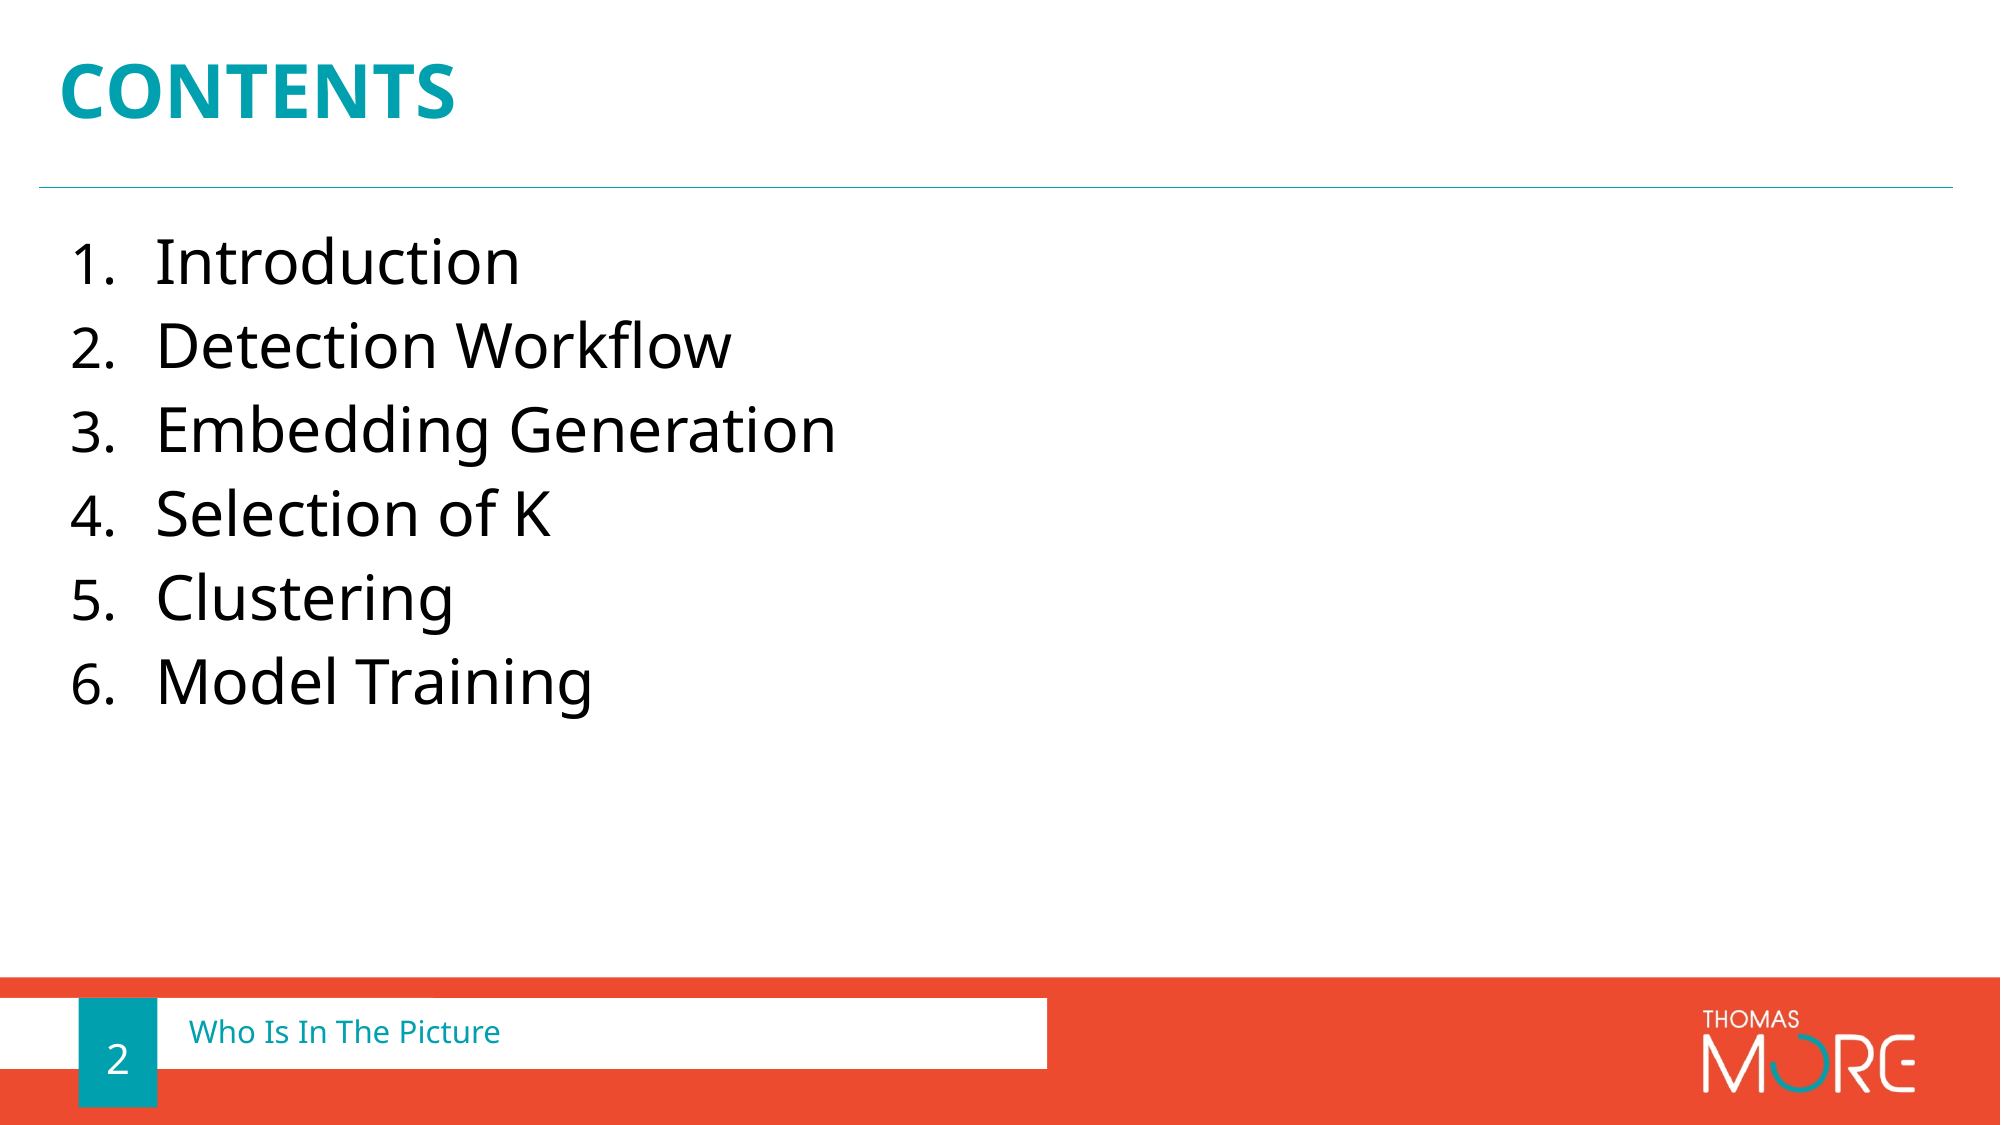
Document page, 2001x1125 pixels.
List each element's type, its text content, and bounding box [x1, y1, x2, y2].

list Introduction Detection Workflow Embedding Generation Selection of K Clustering Model Training [0, 188, 2000, 916]
slide_number 2 [78, 998, 158, 1108]
picture [1673, 980, 1944, 1122]
footer Who Is In The Picture [165, 998, 1048, 1069]
title cONTENTS [0, 0, 2000, 188]
